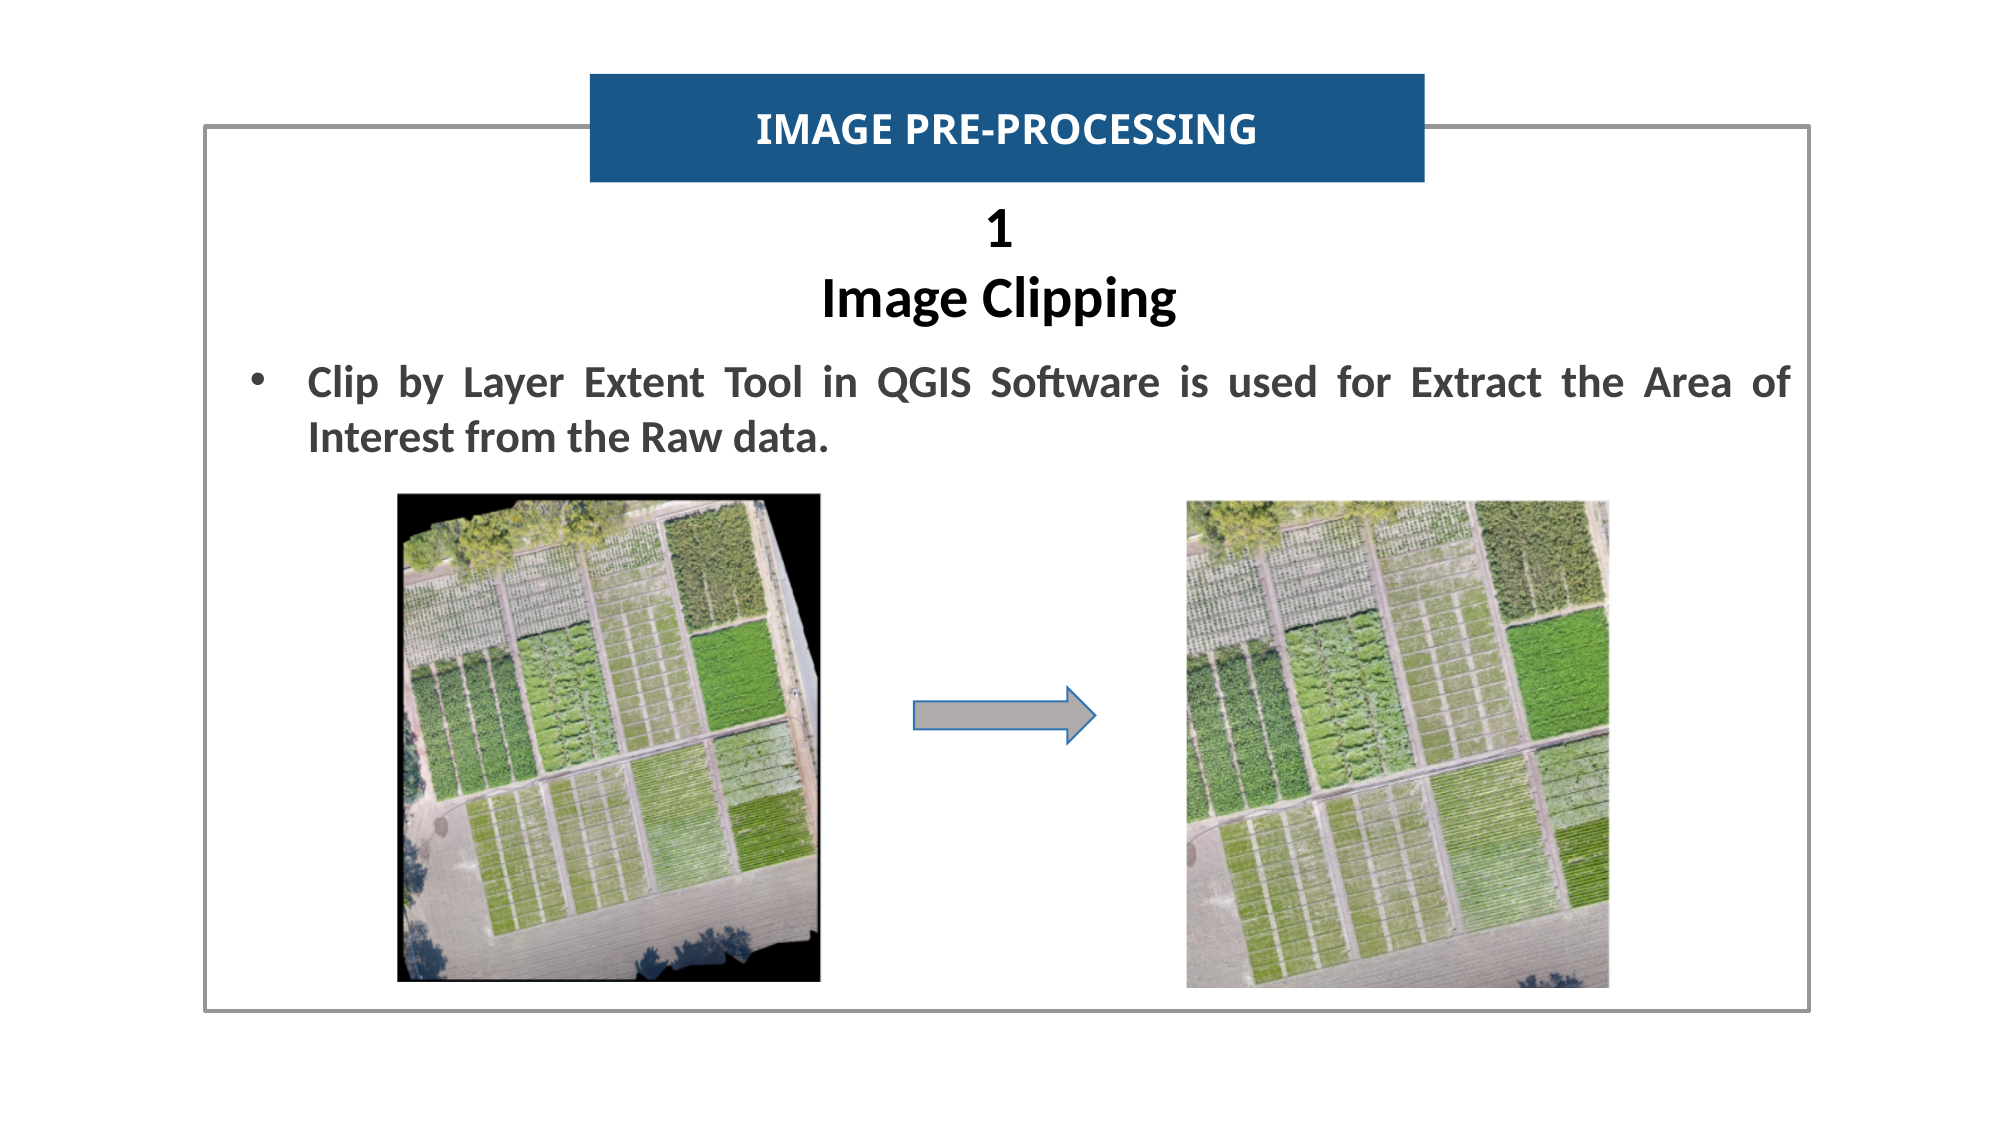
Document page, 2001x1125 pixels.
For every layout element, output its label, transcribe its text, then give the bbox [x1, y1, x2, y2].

text_box 1 Image Clipping [198, 182, 205, 337]
picture [1186, 499, 1611, 988]
picture [397, 493, 822, 982]
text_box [205, 73, 1810, 1011]
